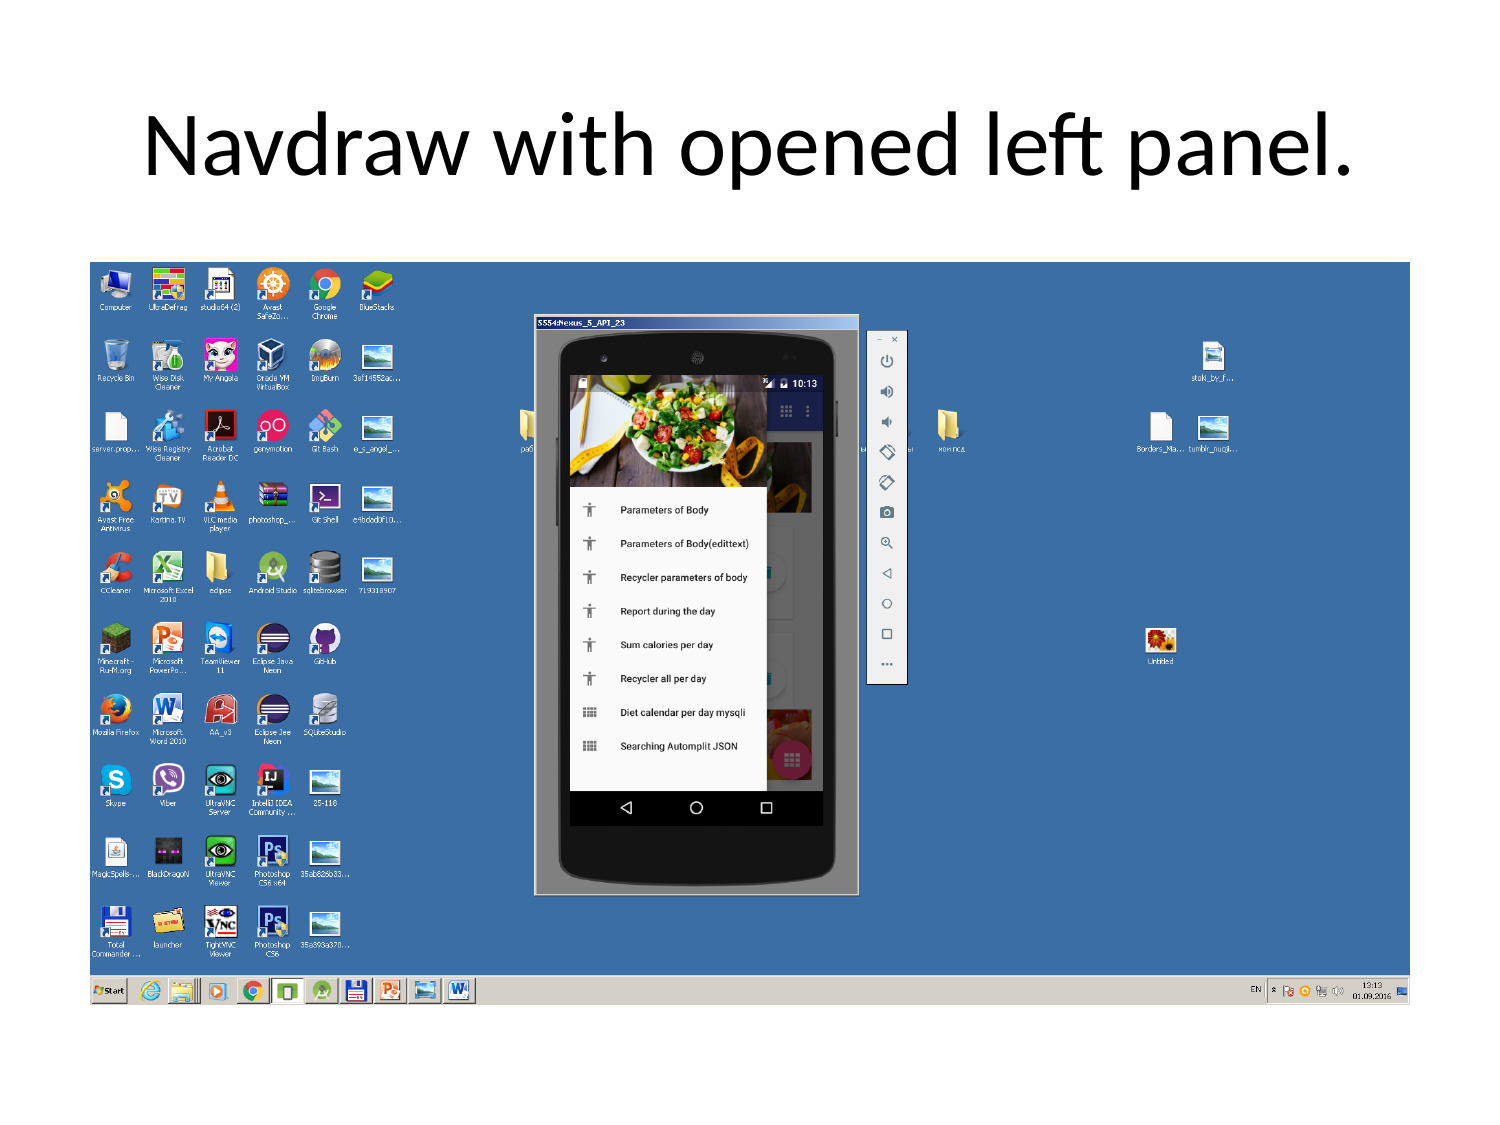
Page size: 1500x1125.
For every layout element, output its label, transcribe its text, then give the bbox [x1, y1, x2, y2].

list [89, 262, 1411, 1006]
title Navdraw with opened left panel. [75, 45, 1425, 233]
